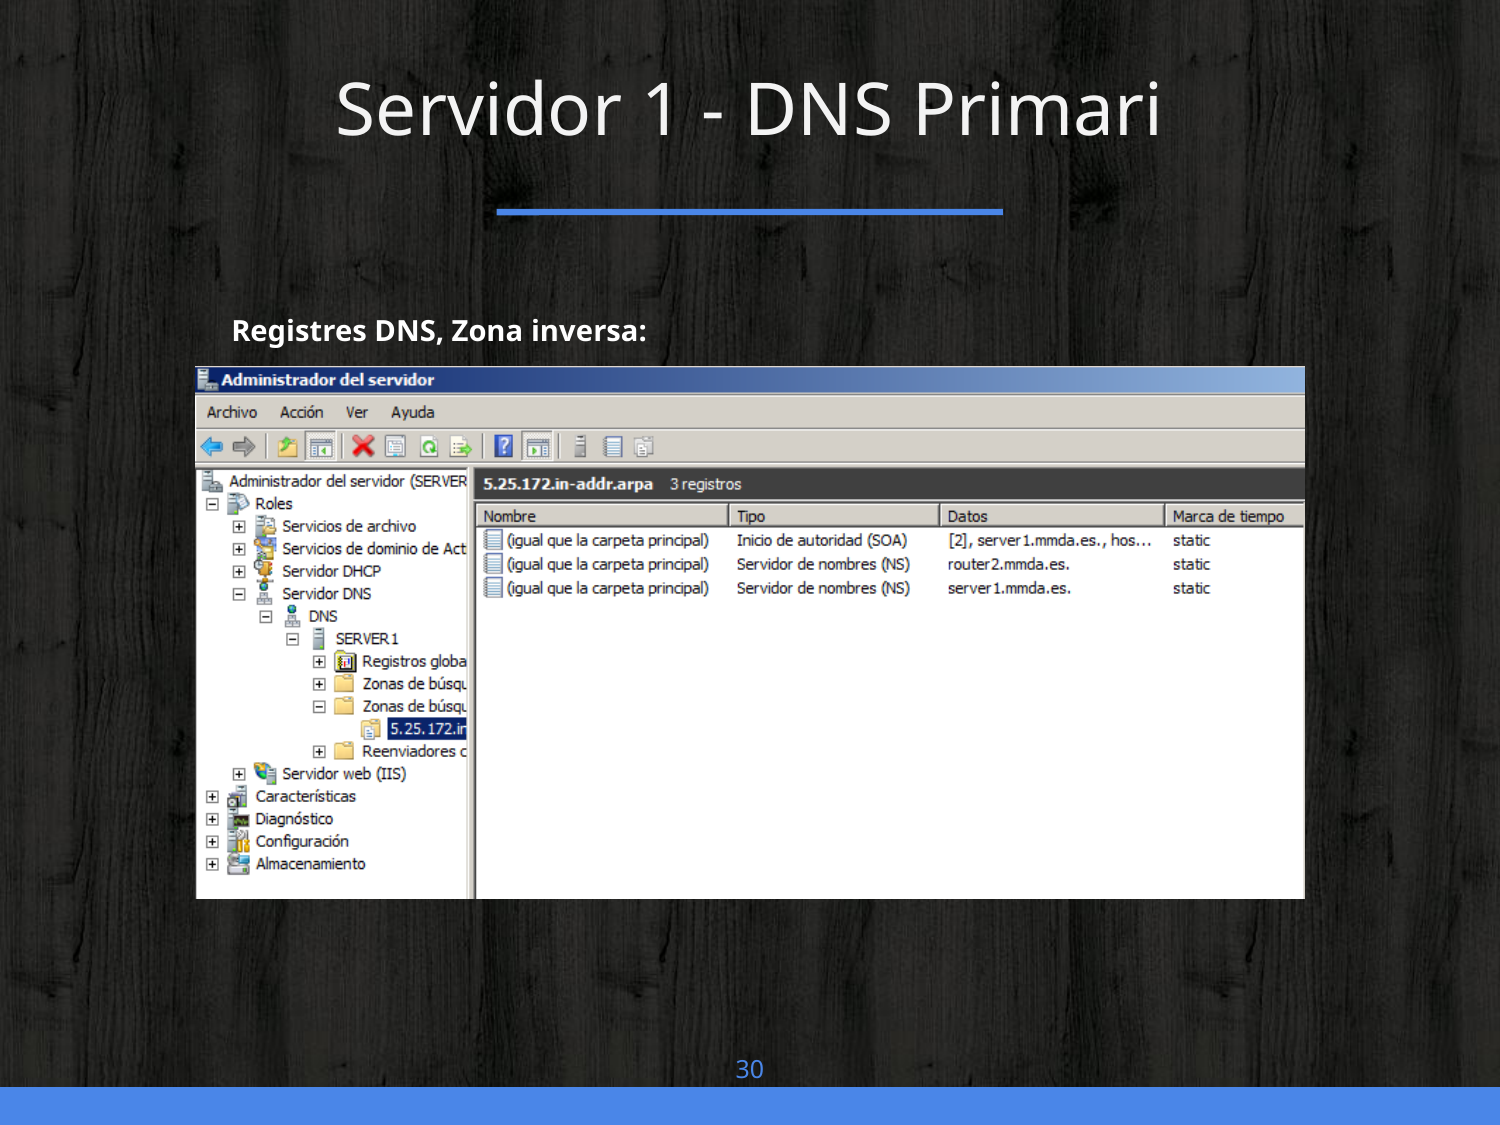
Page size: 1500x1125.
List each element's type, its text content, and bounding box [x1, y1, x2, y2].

text_box Registres DNS, Zona inversa: [216, 297, 675, 365]
slide_number 30 [705, 1038, 795, 1087]
title Servidor 1 - DNS Primari [75, 0, 1425, 213]
text_box [0, 1087, 1500, 1125]
picture [0, 0, 1500, 1087]
